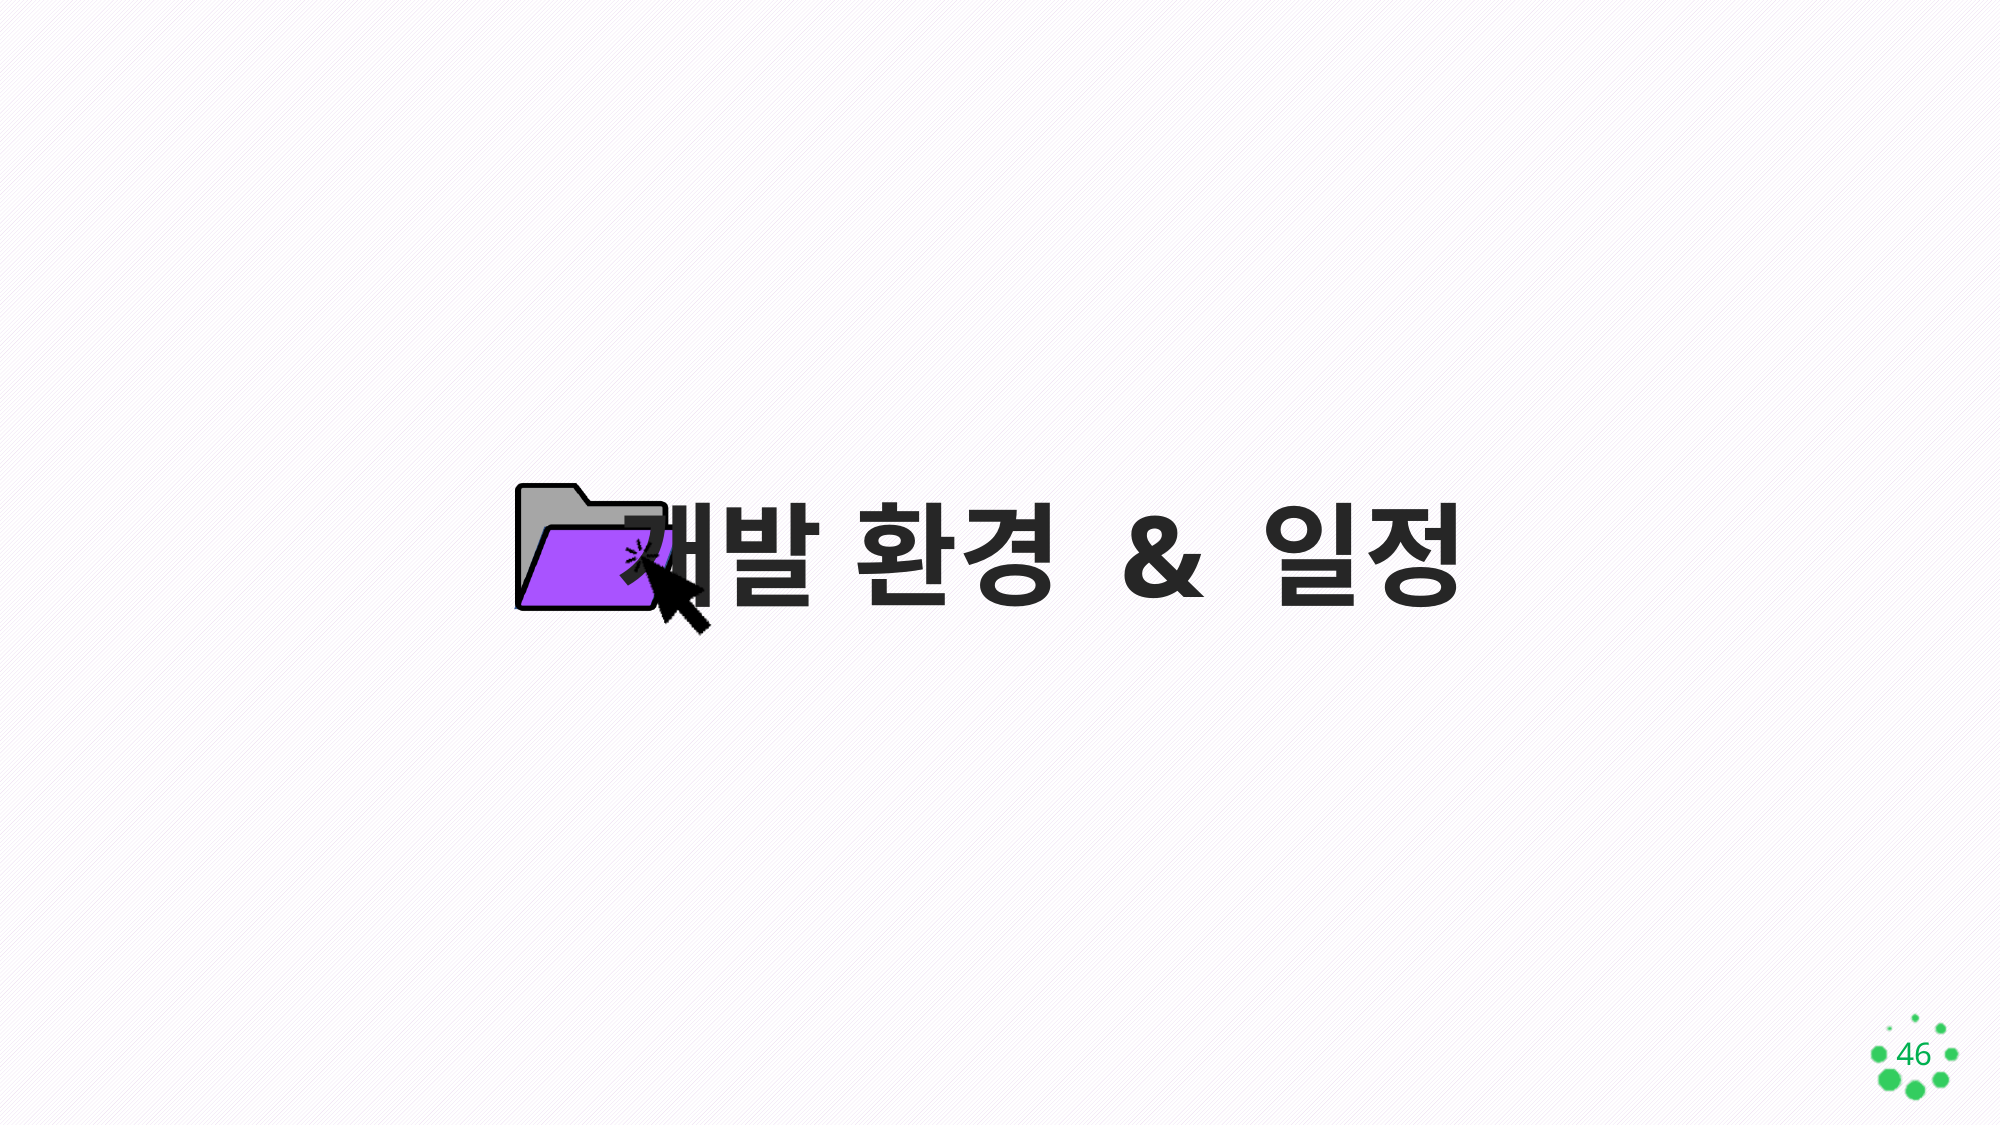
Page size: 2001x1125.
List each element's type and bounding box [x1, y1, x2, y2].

text_box [515, 468, 1485, 657]
picture [1840, 987, 2000, 1125]
